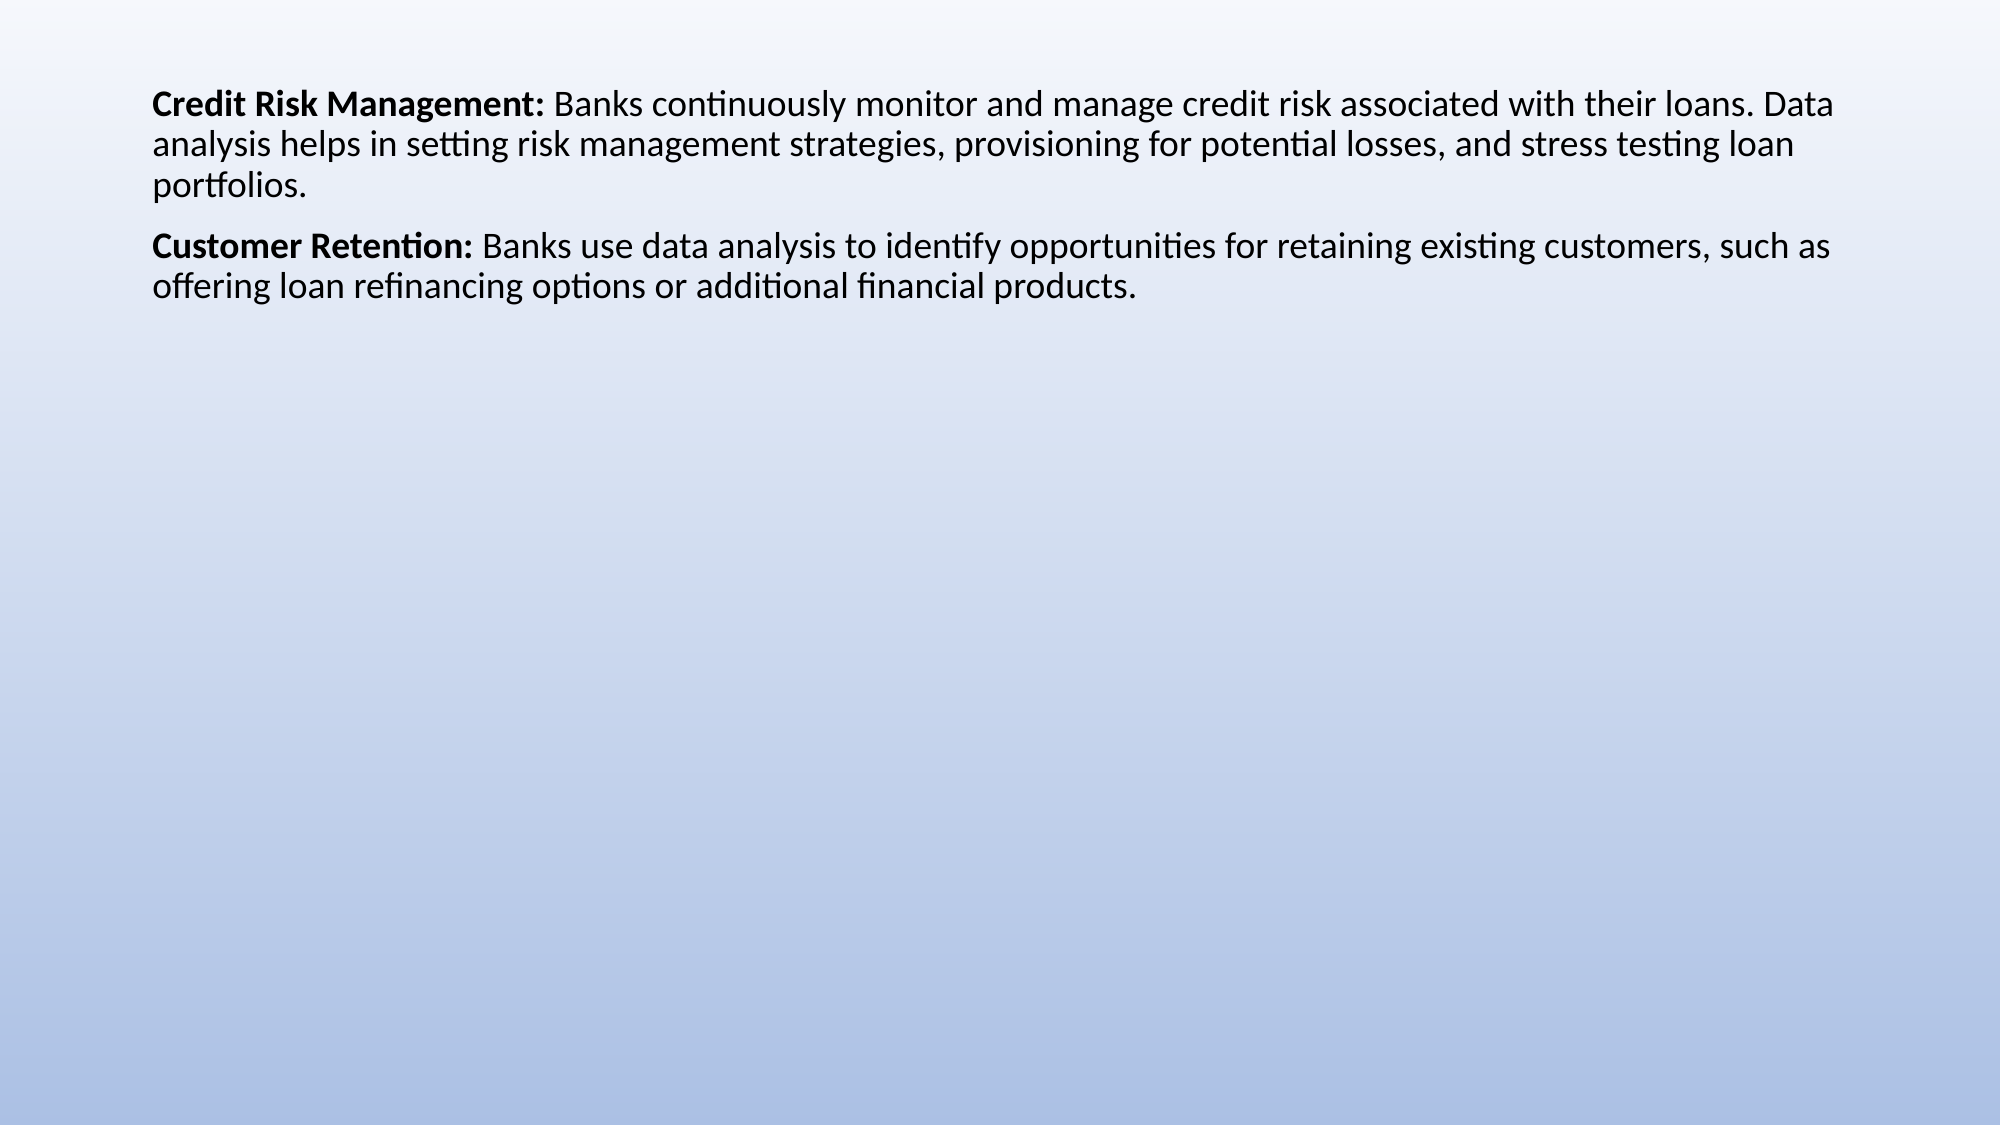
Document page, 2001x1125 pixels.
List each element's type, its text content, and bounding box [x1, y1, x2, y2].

list Credit Risk Management: Banks continuously monitor and manage credit risk associated with their loans. Data analysis helps in setting risk management strategies, provisioning for potential losses, and stress testing loan portfolios. Customer Retention: Banks use data analysis to identify opportunities for retaining existing customers, such as offering loan refinancing options or additional financial products. [137, 76, 1863, 1057]
